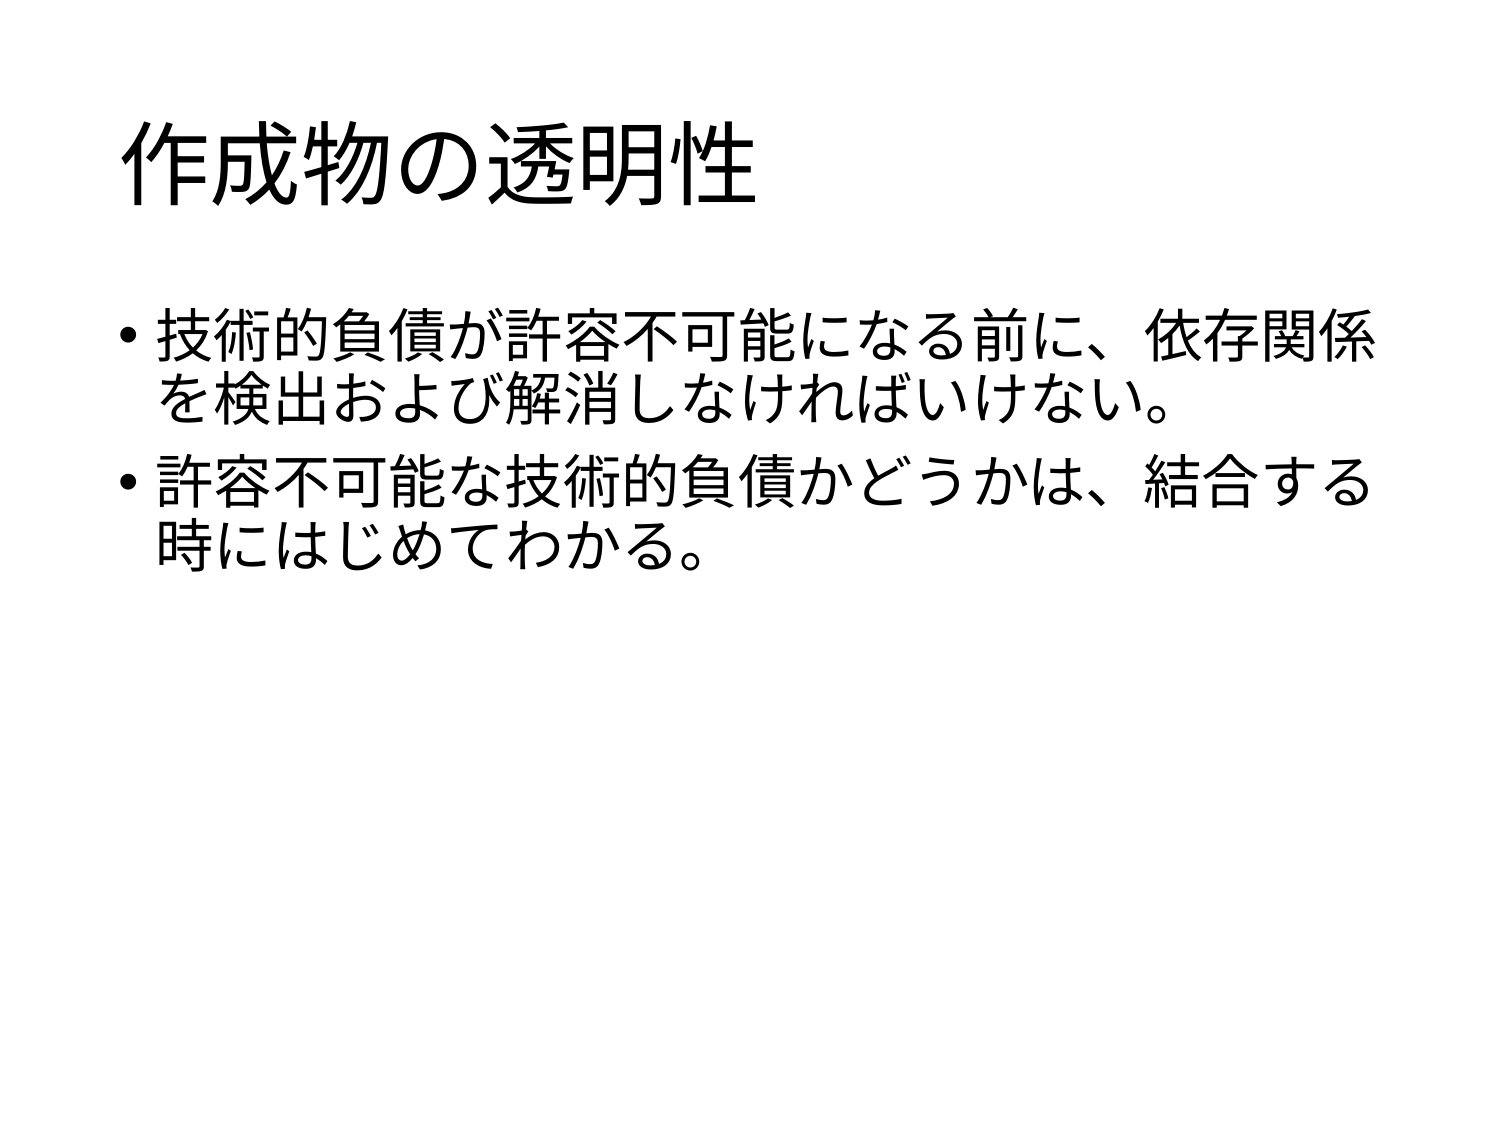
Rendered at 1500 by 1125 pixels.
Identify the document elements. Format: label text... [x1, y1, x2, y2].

title 作成物の透明性 [103, 59, 1397, 278]
list 技術的負債が許容不可能になる前に、依存関係を検出および解消しなければいけない。 許容不可能な技術的負債かどうかは、結合する時にはじめてわかる。 [103, 299, 1397, 1014]
